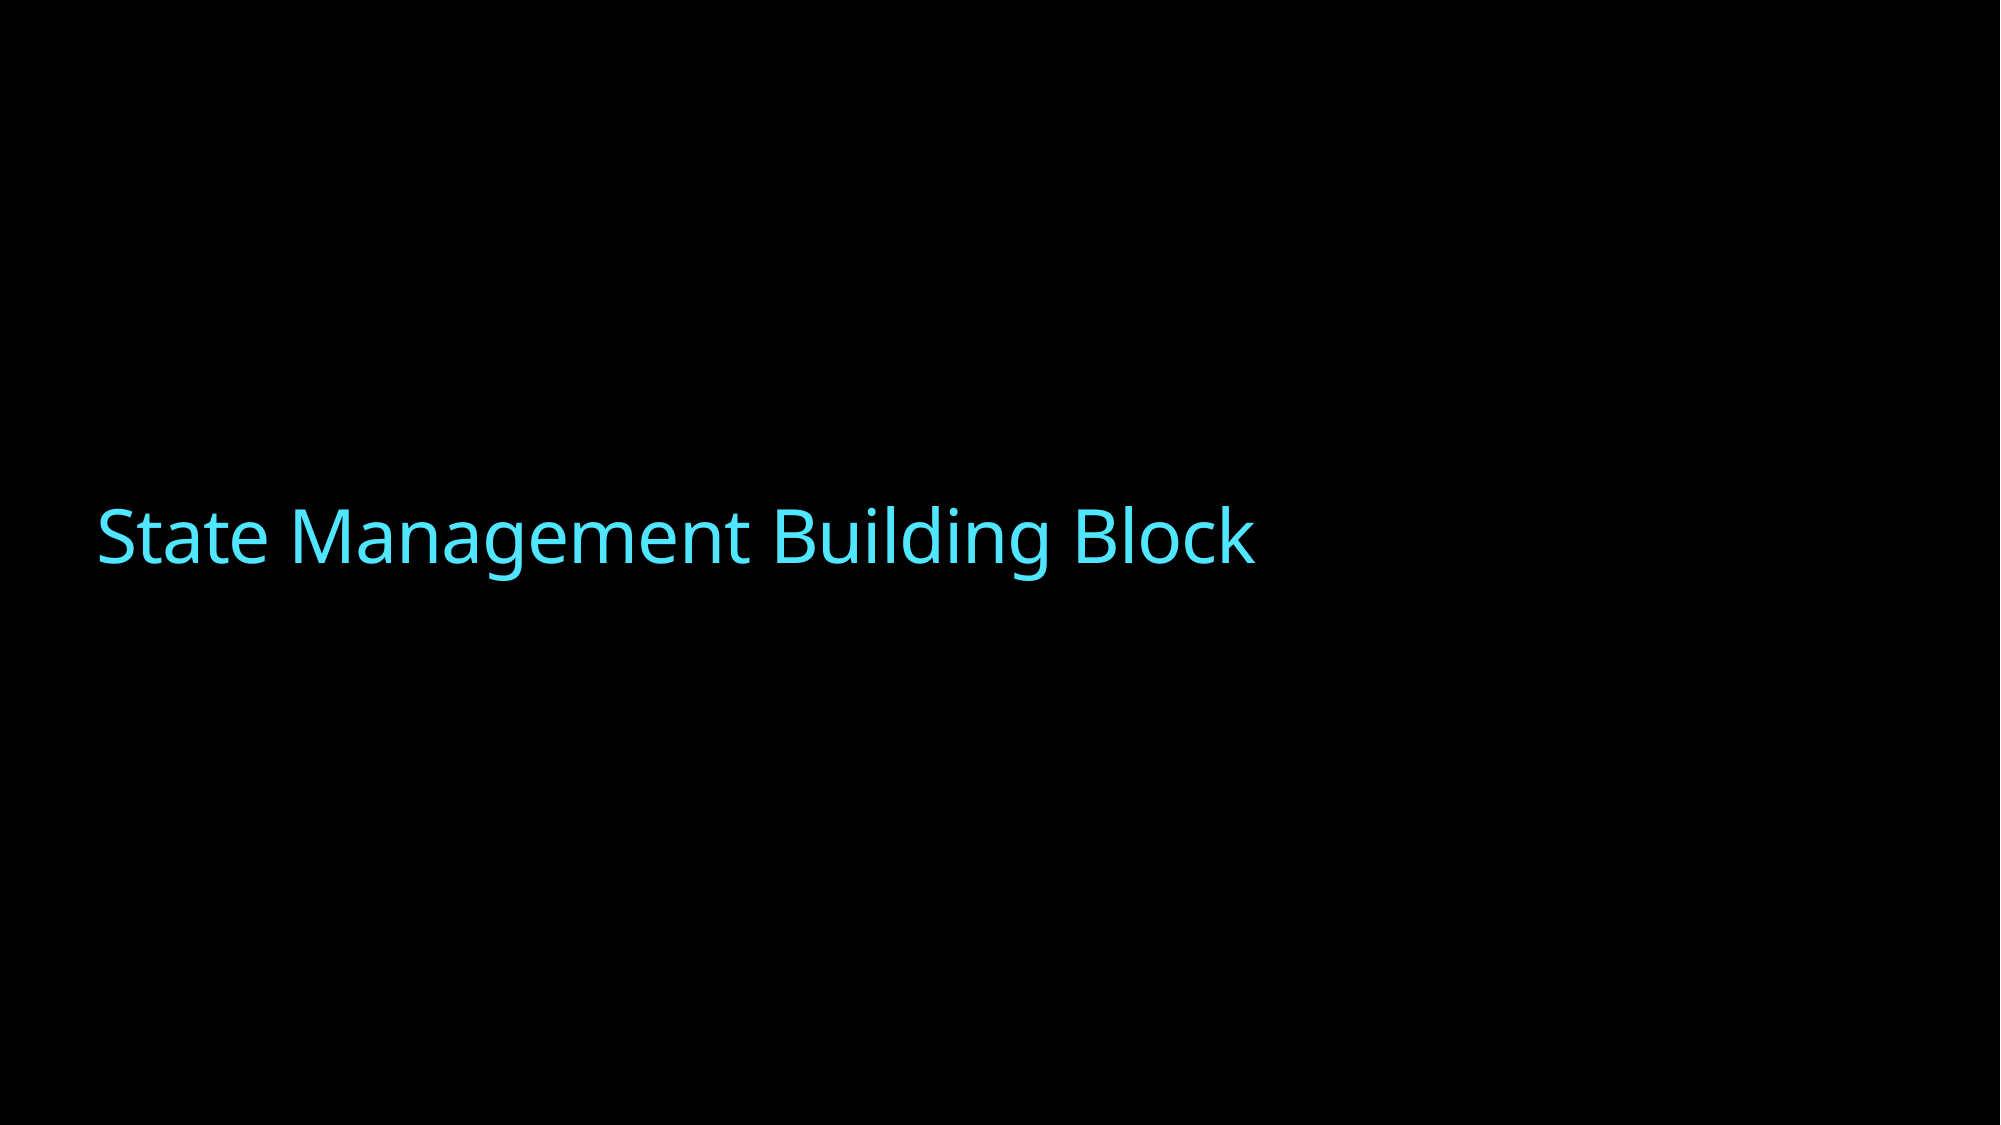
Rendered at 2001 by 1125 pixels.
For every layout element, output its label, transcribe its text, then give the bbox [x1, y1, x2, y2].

title State Management Building Block [96, 498, 1596, 580]
